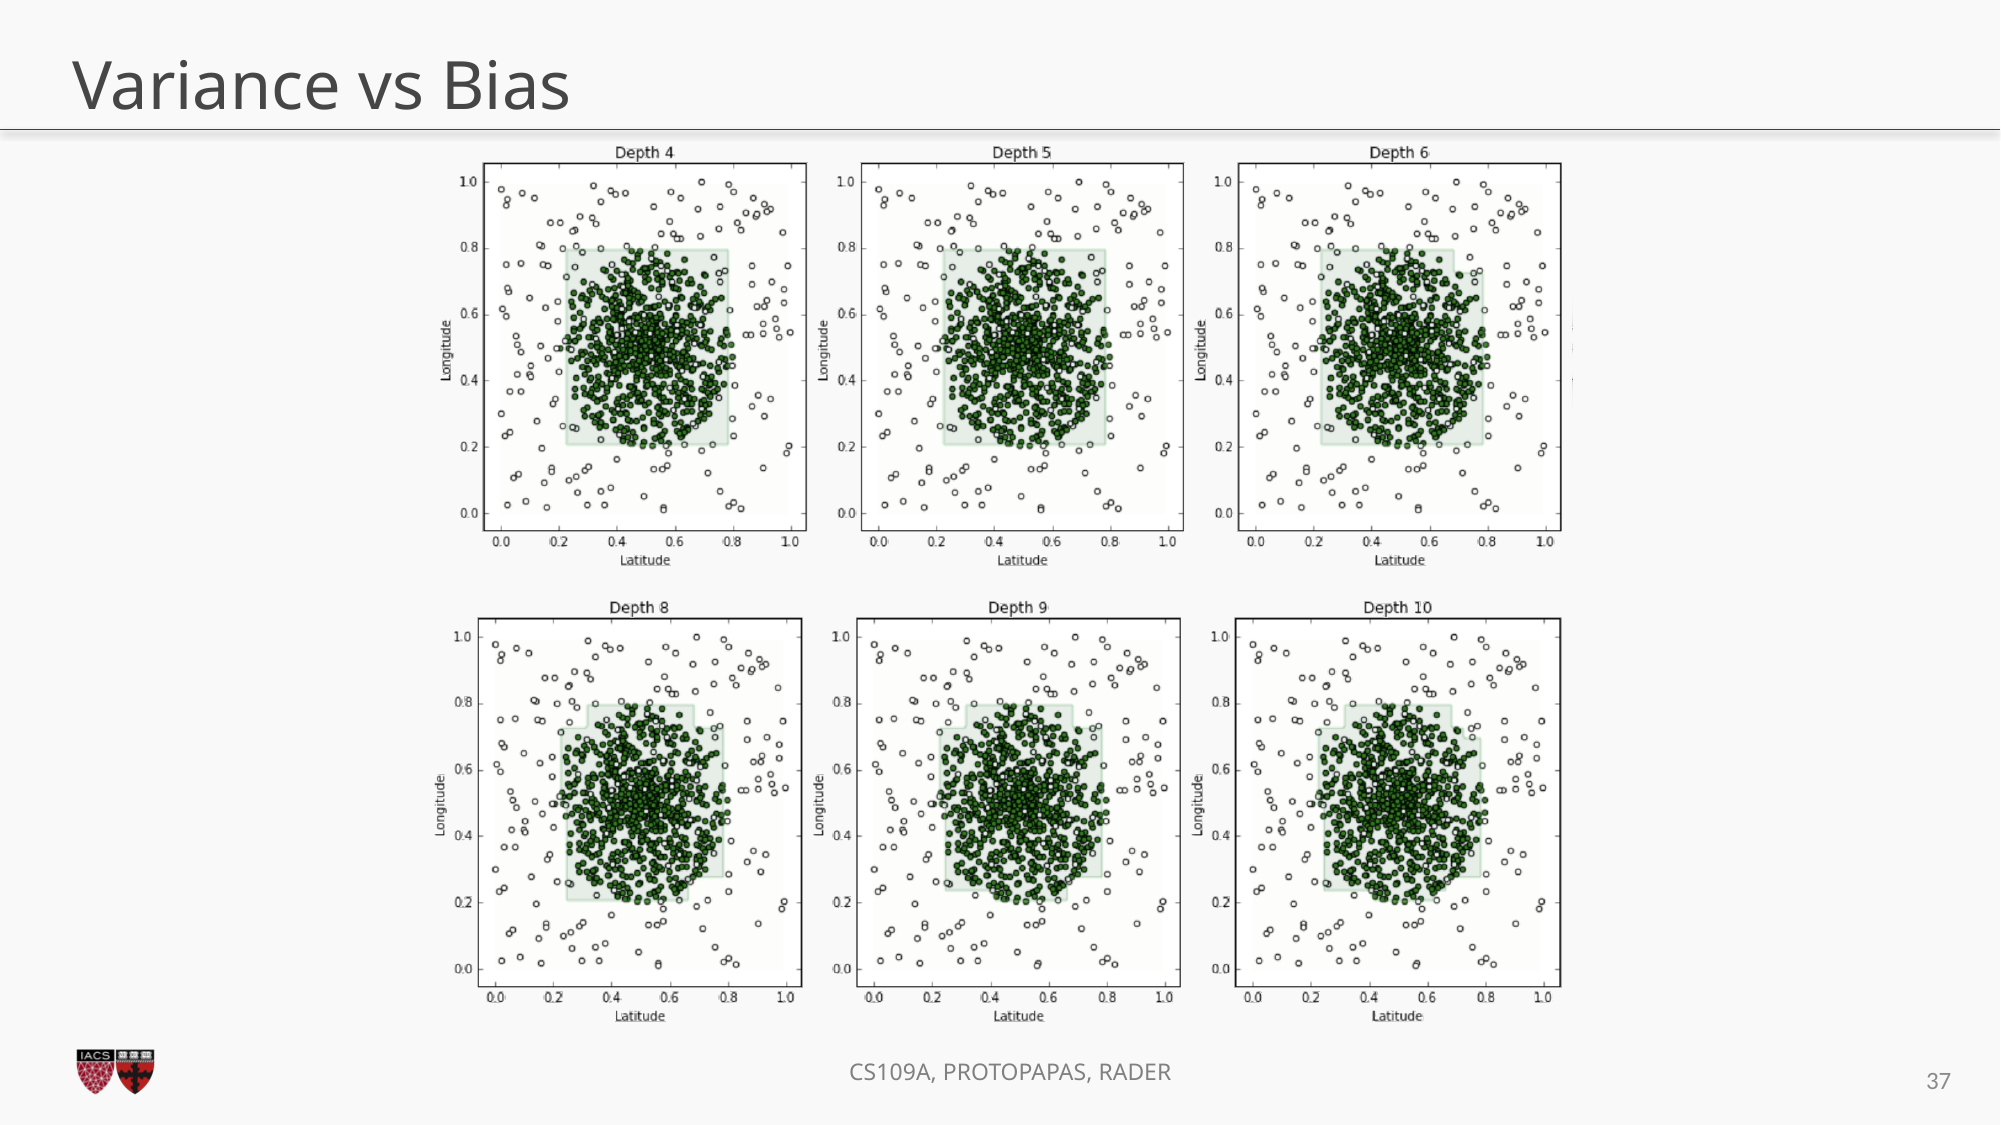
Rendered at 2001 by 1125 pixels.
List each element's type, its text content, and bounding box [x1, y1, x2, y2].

slide_number 37 [1500, 1050, 1967, 1110]
picture [426, 593, 1583, 1030]
title Variance vs Bias [57, 35, 1943, 162]
picture [426, 138, 1574, 574]
picture [75, 1049, 155, 1095]
